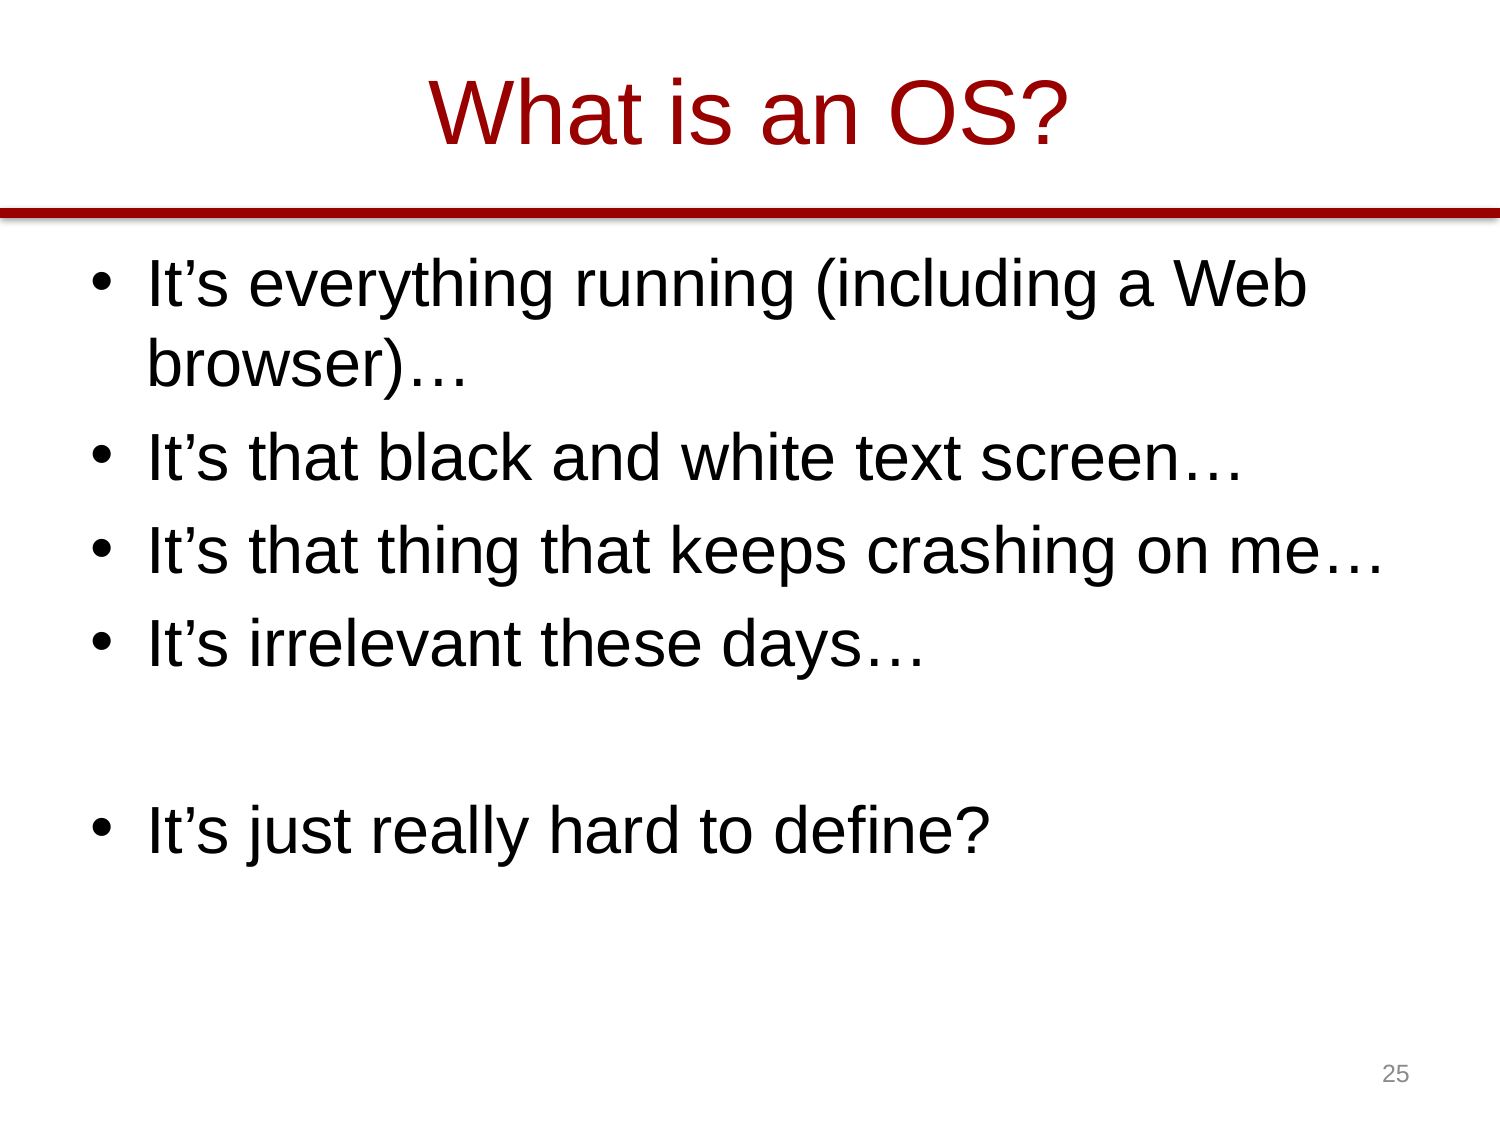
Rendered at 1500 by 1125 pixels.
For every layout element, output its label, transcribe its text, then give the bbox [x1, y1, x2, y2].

title What is an OS? [75, 13, 1425, 202]
slide_number 25 [1074, 1042, 1425, 1103]
list It’s everything running (including a Web browser)… It’s that black and white text screen… It’s that thing that keeps crashing on me… It’s irrelevant these days… It’s just really hard to define? [75, 232, 1425, 1005]
